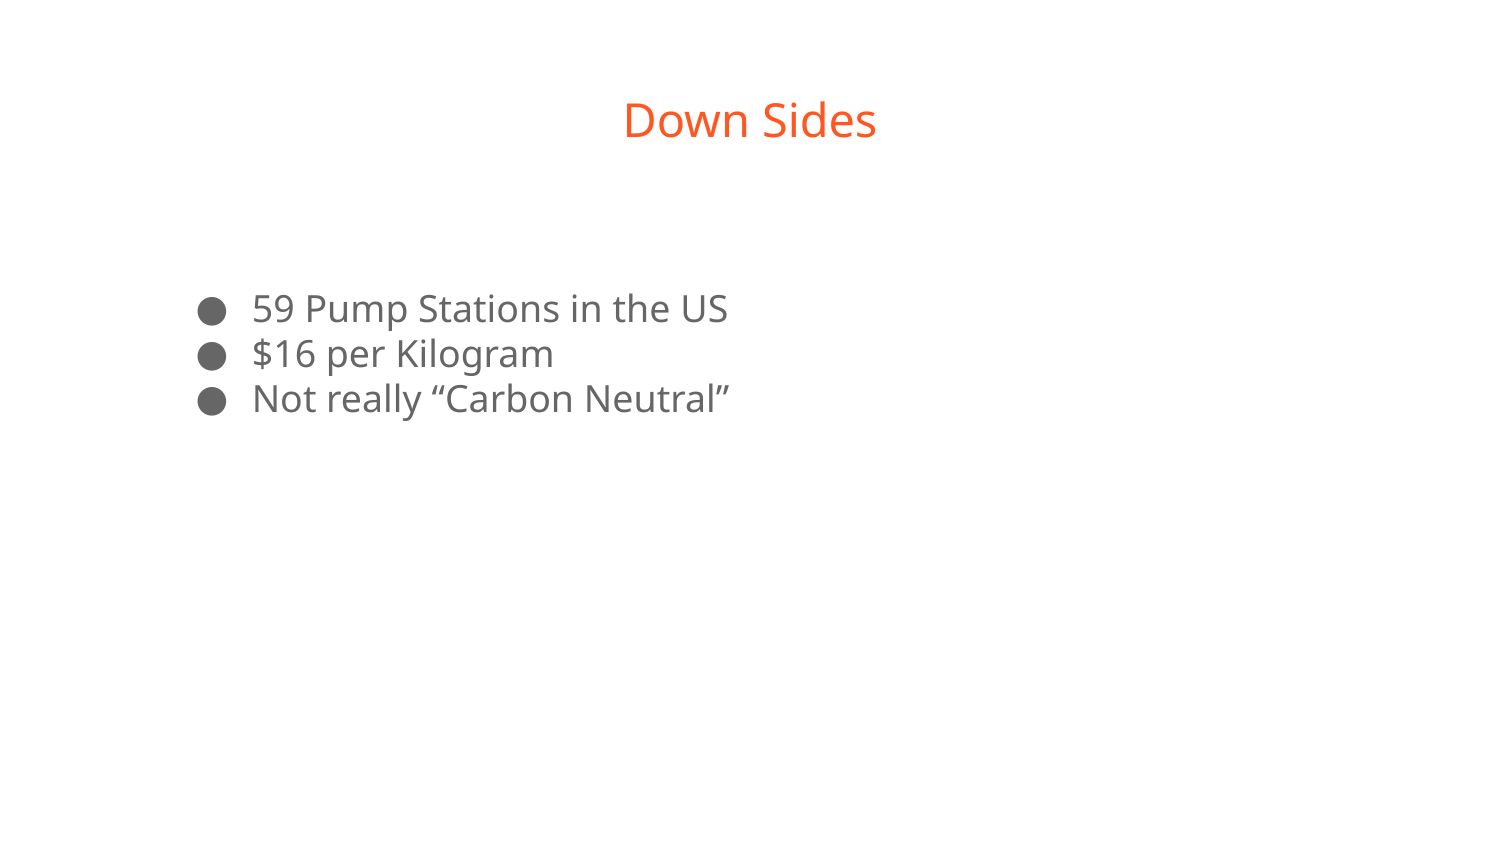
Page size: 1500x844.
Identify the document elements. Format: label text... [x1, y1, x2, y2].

text_box 59 Pump Stations in the US $16 per Kilogram Not really “Carbon Neutral” [161, 269, 1348, 719]
title Down Sides [51, 72, 1449, 167]
